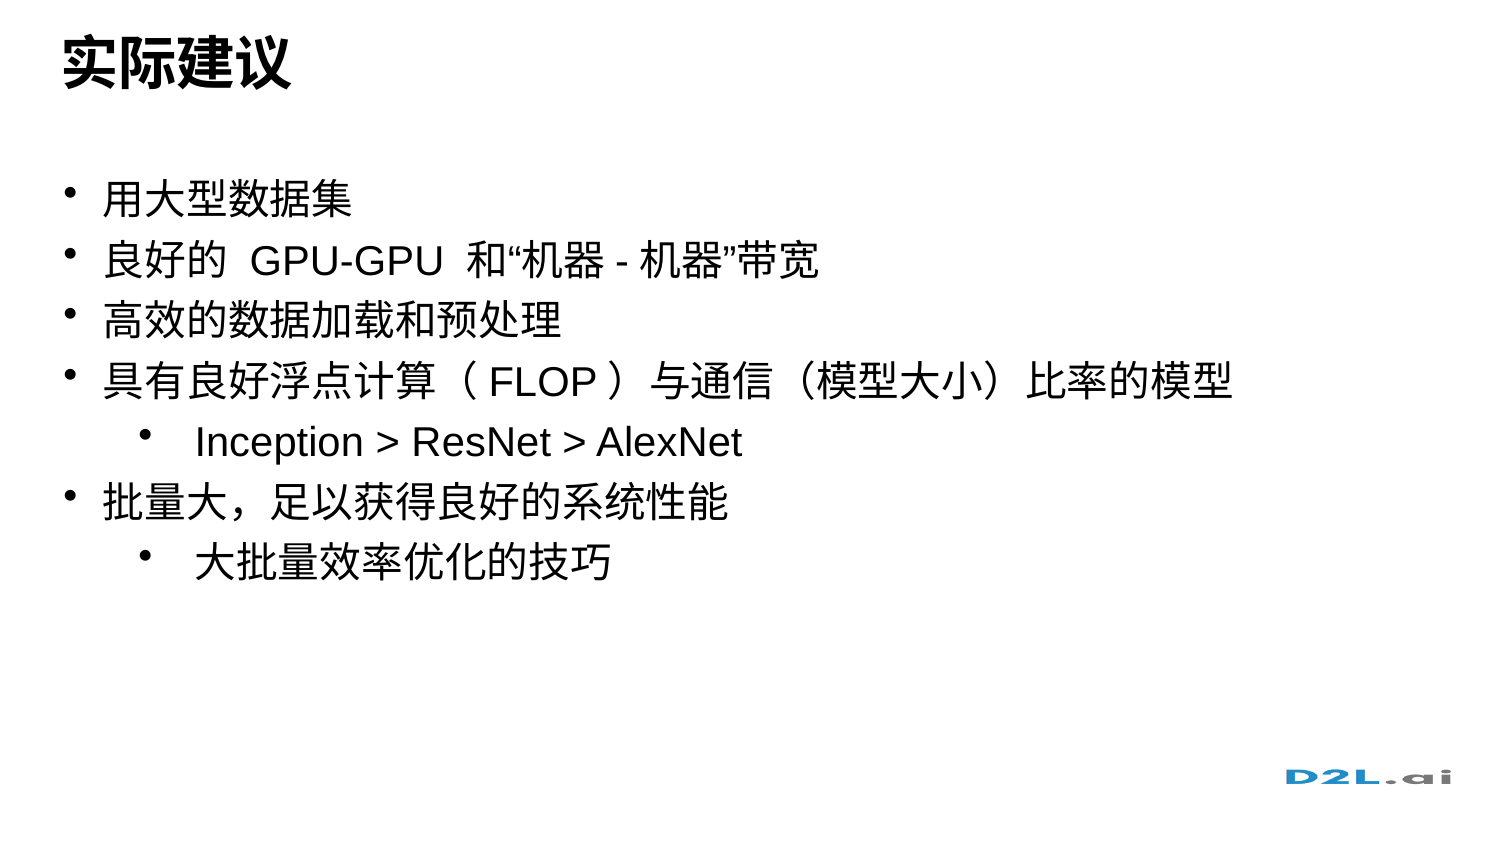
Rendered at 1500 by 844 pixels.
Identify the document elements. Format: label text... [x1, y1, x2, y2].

title 实际建议 [52, 18, 1400, 109]
list 用大型数据集 良好的 GPU-GPU 和“机器-机器”带宽 高效的数据加载和预处理 具有良好浮点计算（FLOP）与通信（模型大小）比率的模型 Inception > ResNet > AlexNet 批量大，足以获得良好的系统性能 大批量效率优化的技巧 [55, 165, 1403, 750]
picture [1284, 745, 1454, 806]
